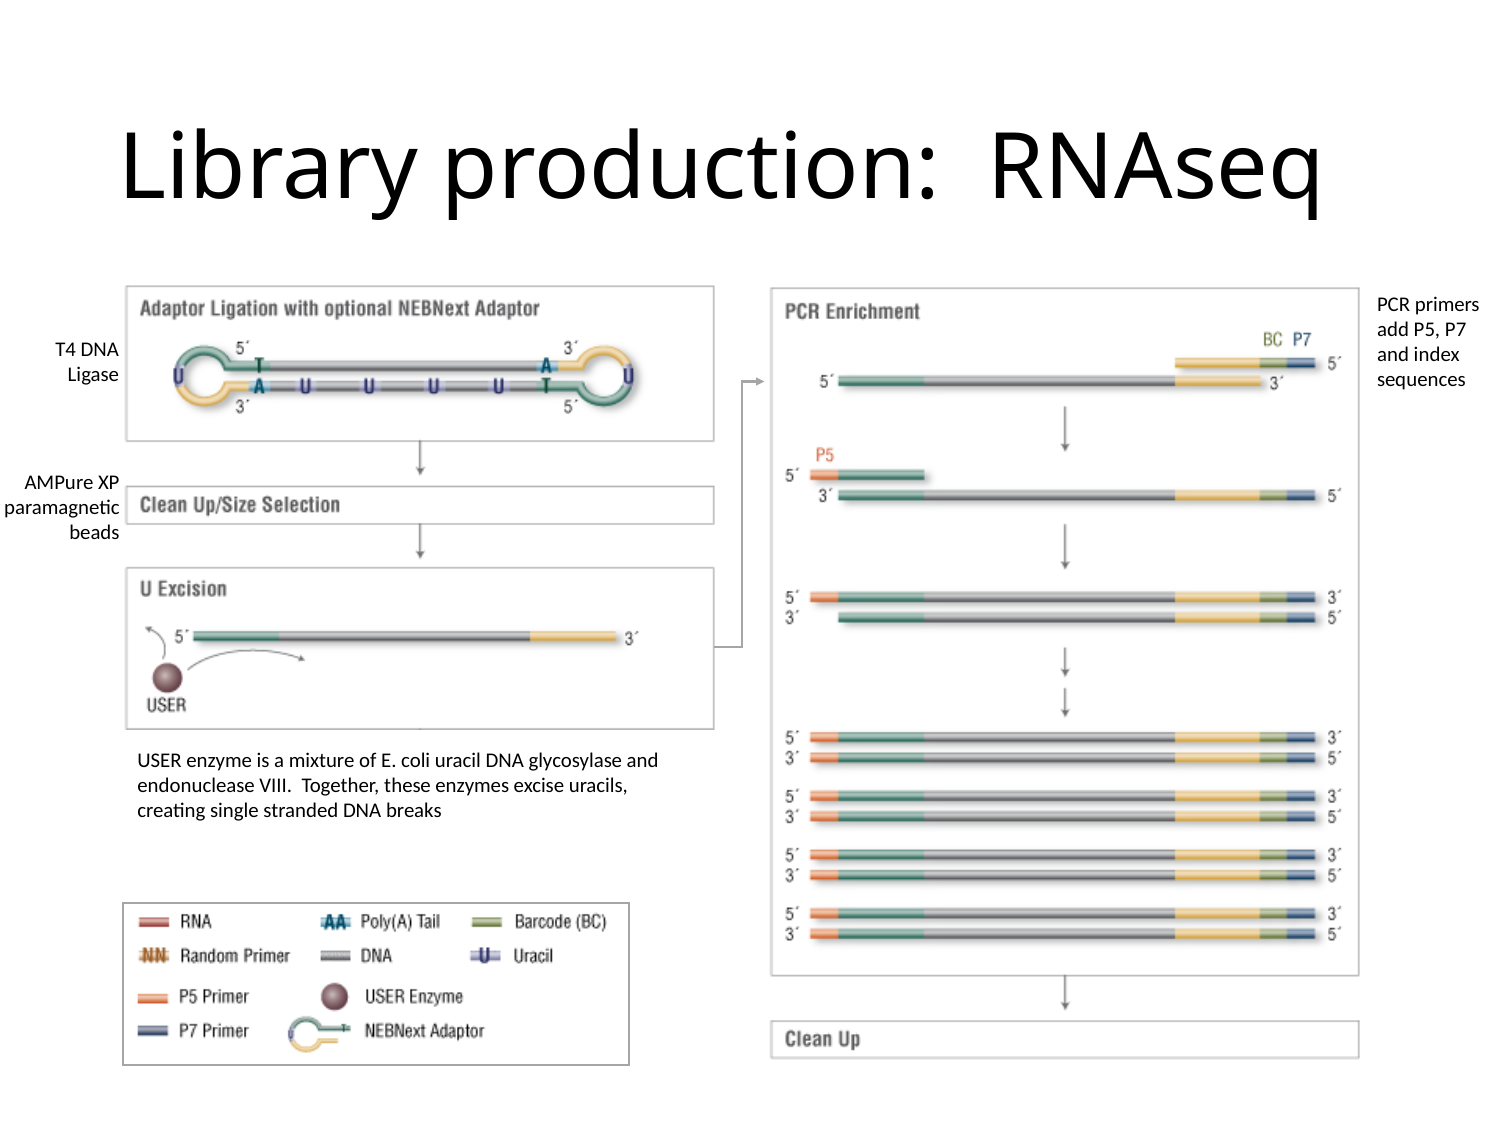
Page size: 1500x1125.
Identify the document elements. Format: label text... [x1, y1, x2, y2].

text_box [718, 377, 765, 648]
picture [767, 283, 1363, 1066]
picture [122, 281, 718, 731]
text_box T4 DNA Ligase [0, 328, 122, 394]
text_box USER enzyme is a mixture of E. coli uracil DNA glycosylase and endonuclease VIII. Together, these enzymes excise uracils, creating single stranded DNA breaks [122, 739, 714, 830]
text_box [122, 902, 630, 1066]
text_box PCR primers add P5, P7 and index sequences [1363, 283, 1500, 399]
title Library production: RNAseq [103, 59, 1397, 278]
text_box AMPure XP paramagnetic beads [0, 460, 122, 551]
